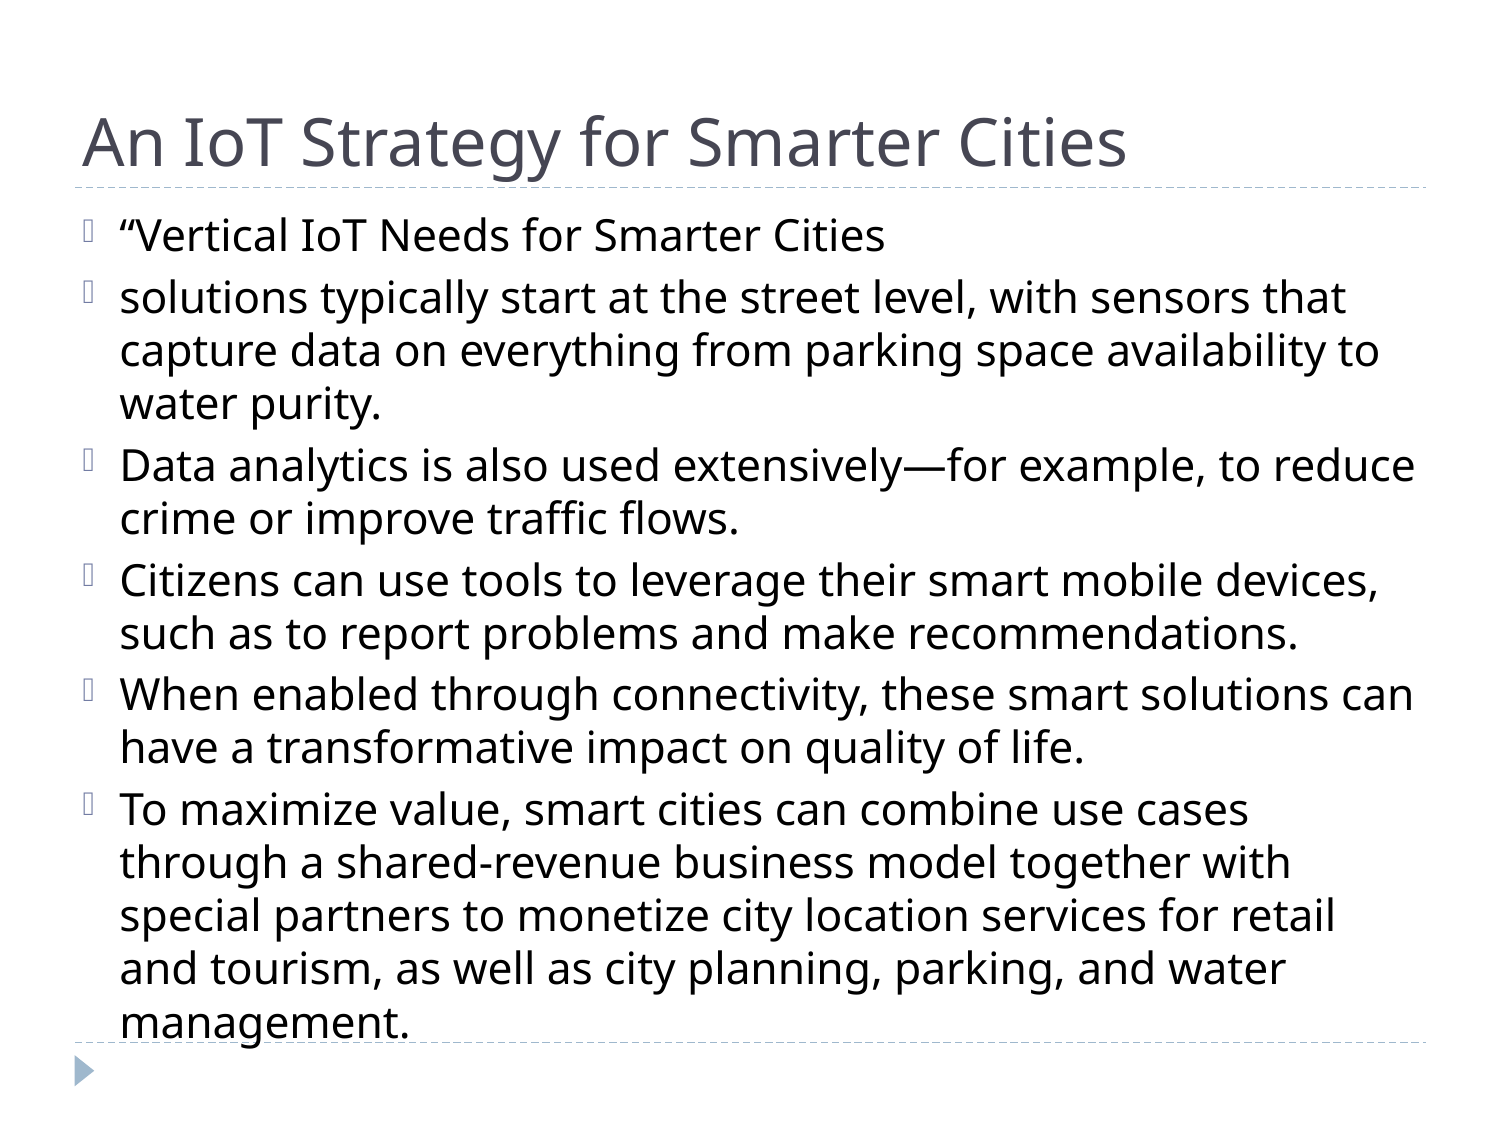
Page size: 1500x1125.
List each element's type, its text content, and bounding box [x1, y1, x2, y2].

title An IoT Strategy for Smarter Cities [74, 24, 1426, 188]
list “Vertical IoT Needs for Smarter Cities solutions typically start at the street level, with sensors that capture data on everything from parking space availability to water purity. Data analytics is also used extensively—for example, to reduce crime or improve traffic flows. Citizens can use tools to leverage their smart mobile devices, such as to report problems and make recommendations. When enabled through connectivity, these smart solutions can have a transformative impact on quality of life. To maximize value, smart cities can combine use cases through a shared-revenue business model together with special partners to monetize city location services for retail and tourism, as well as city planning, parking, and water management. [74, 199, 1426, 1011]
